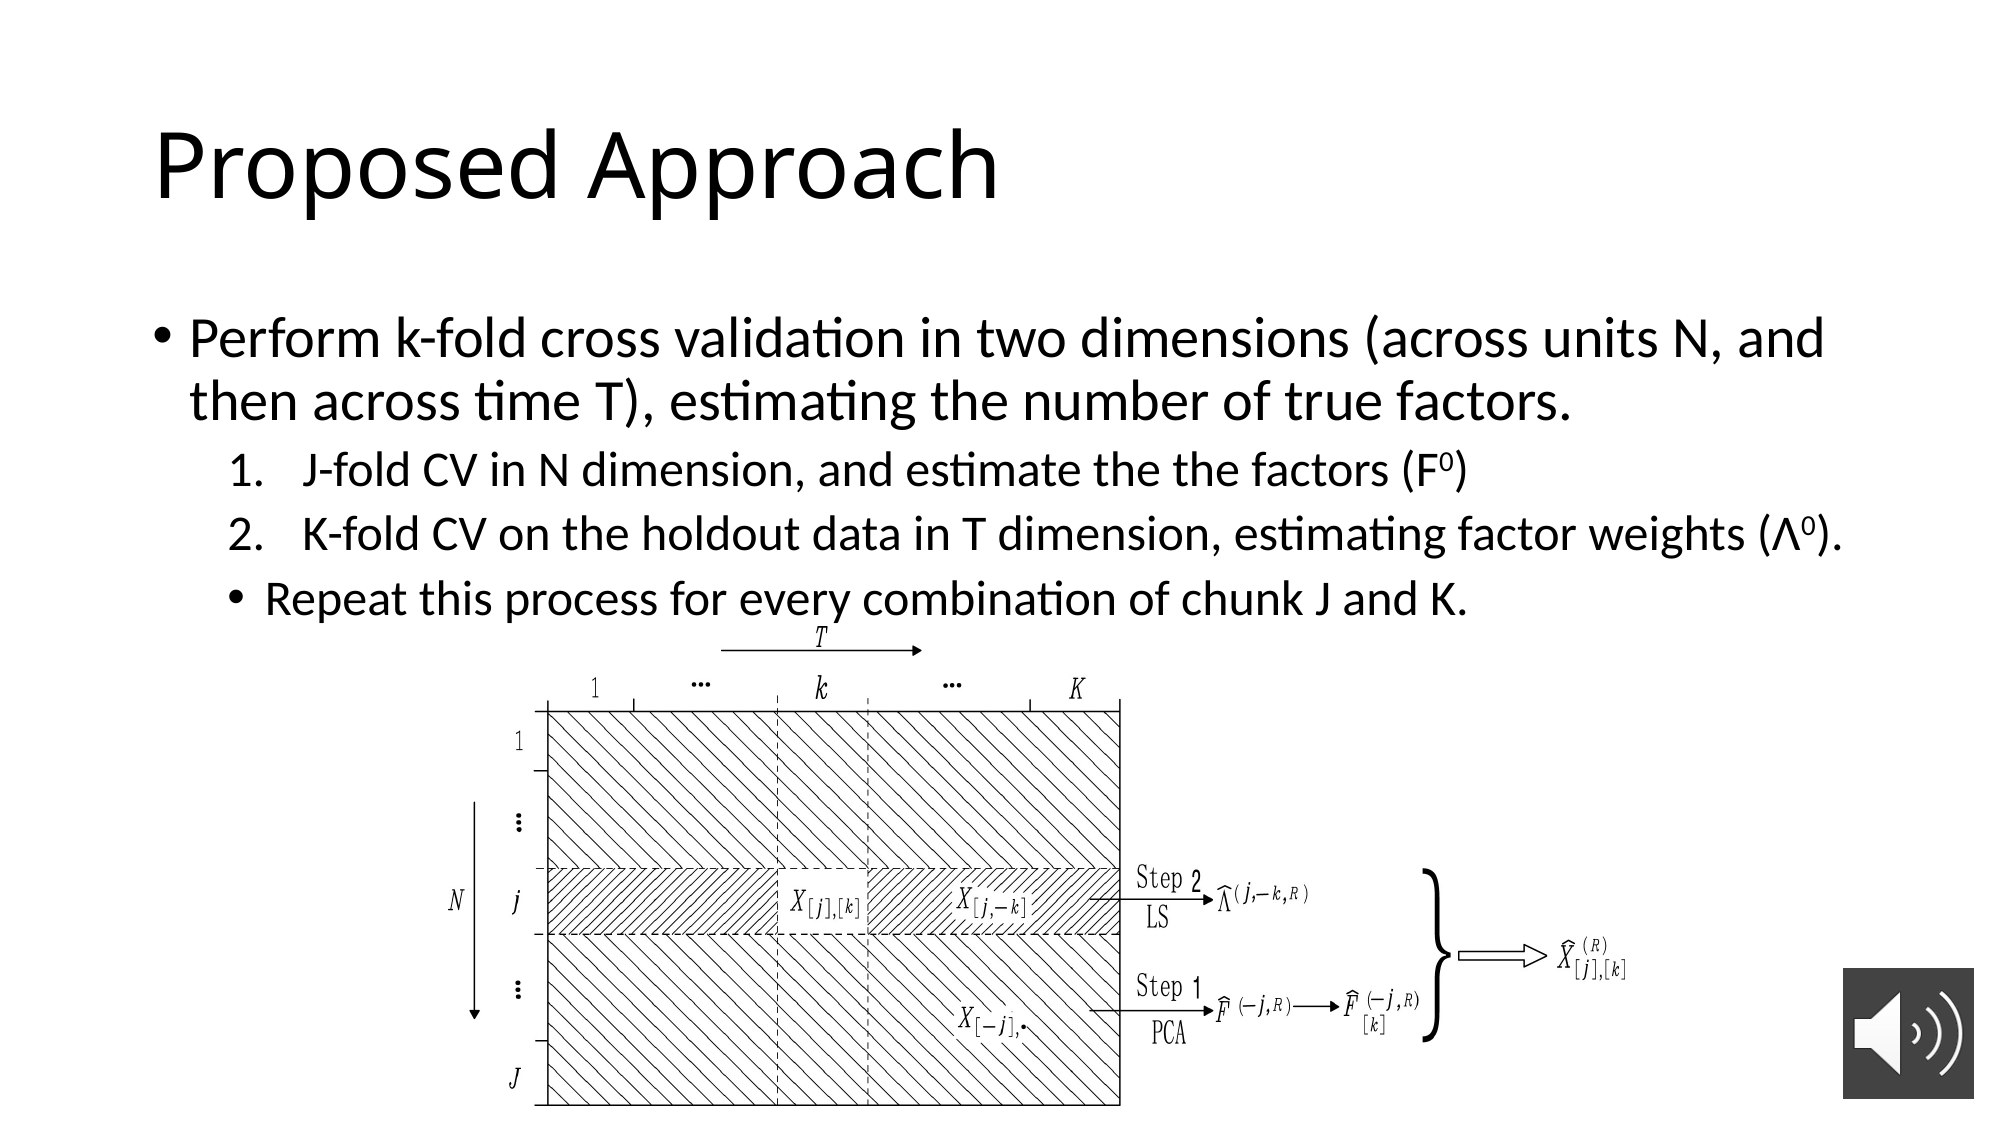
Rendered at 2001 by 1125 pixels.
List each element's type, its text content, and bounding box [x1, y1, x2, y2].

title Proposed Approach [137, 59, 1863, 278]
picture [1841, 966, 1975, 1100]
list Perform k-fold cross validation in two dimensions (across units N, and then across time T), estimating the number of true factors. J-fold CV in N dimension, and estimate the the factors (F0) K-fold CV on the holdout data in T dimension, estimating factor weights (Λ0). Repeat this process for every combination of chunk J and K. [137, 299, 1863, 1014]
picture [448, 626, 1625, 1106]
